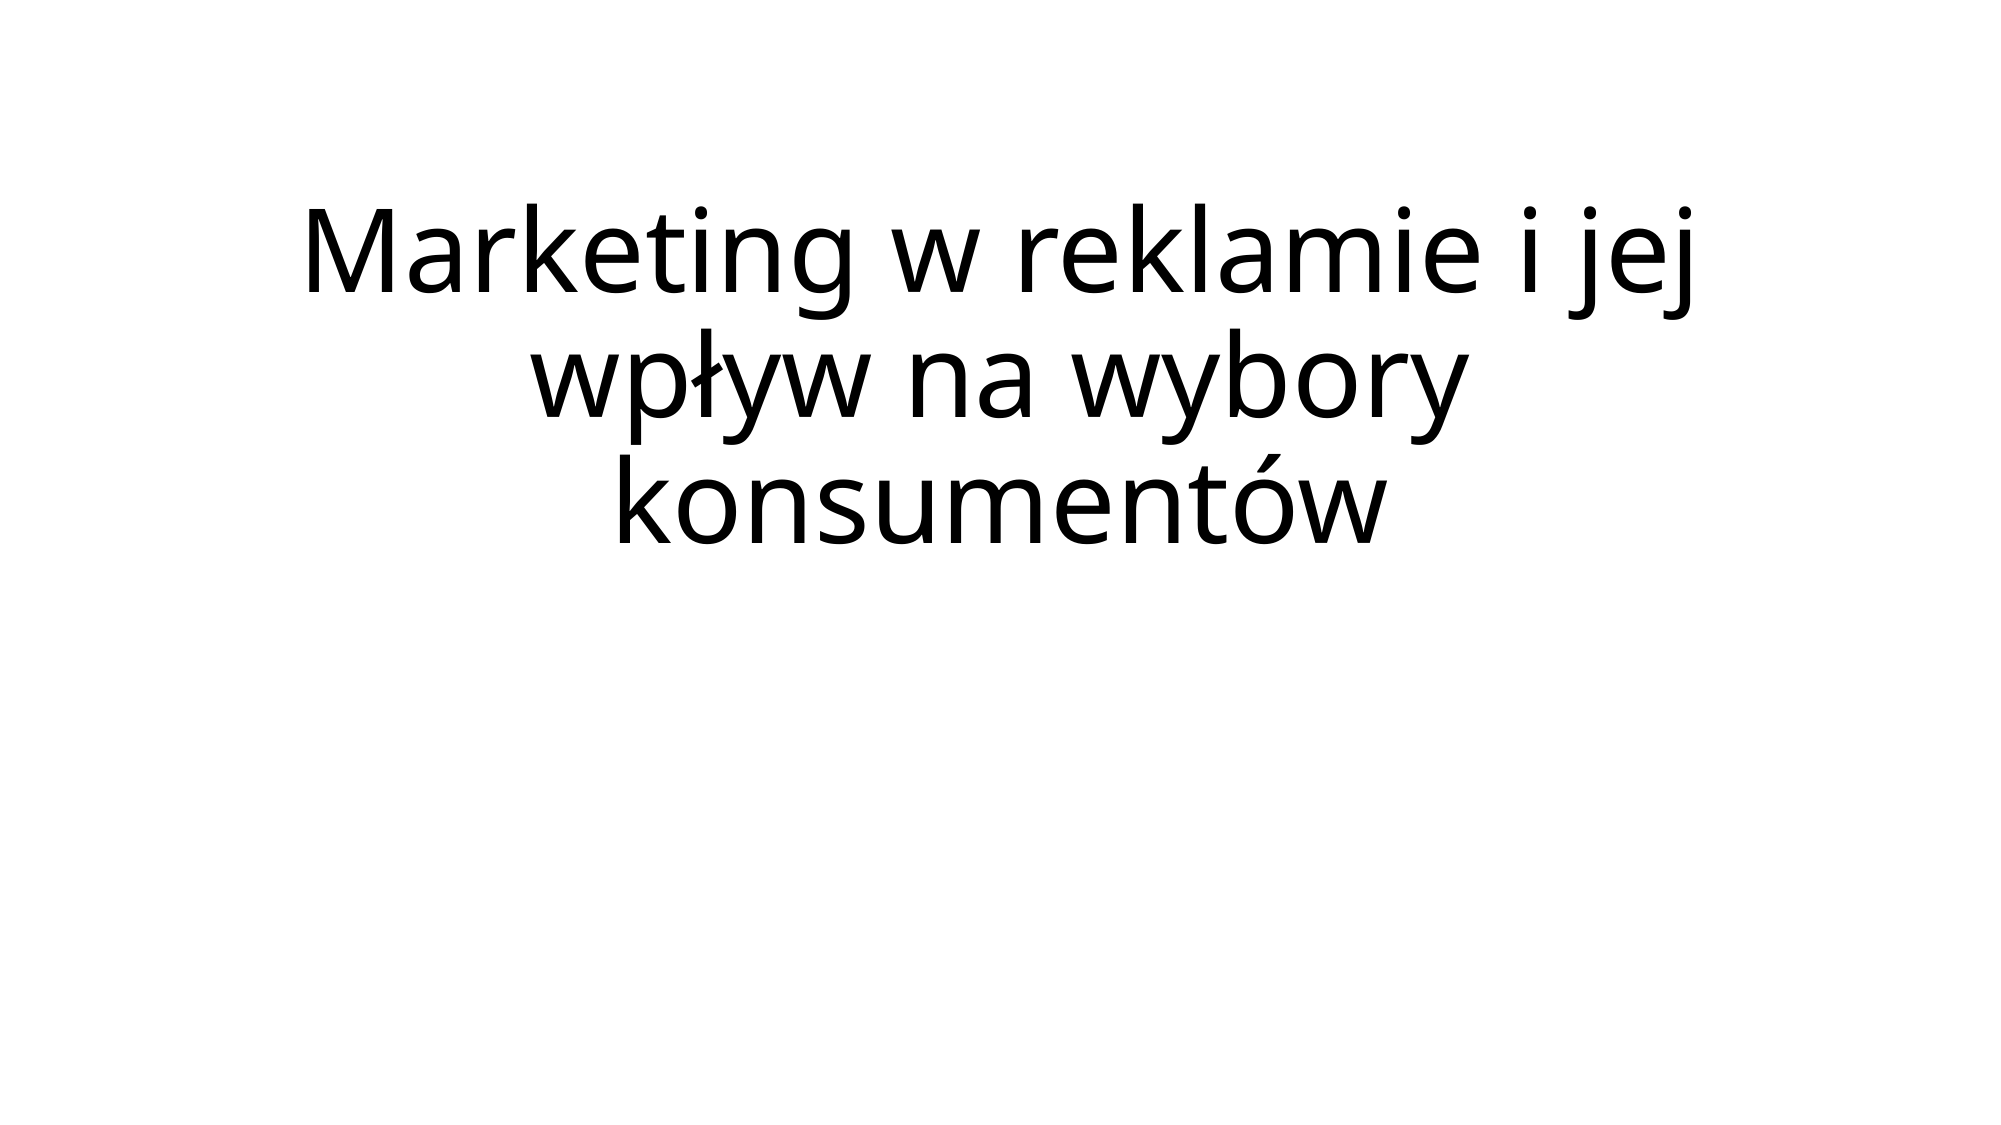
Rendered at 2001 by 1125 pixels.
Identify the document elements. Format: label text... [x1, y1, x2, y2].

title Marketing w reklamie i jej wpływ na wybory konsumentów [249, 184, 1750, 576]
